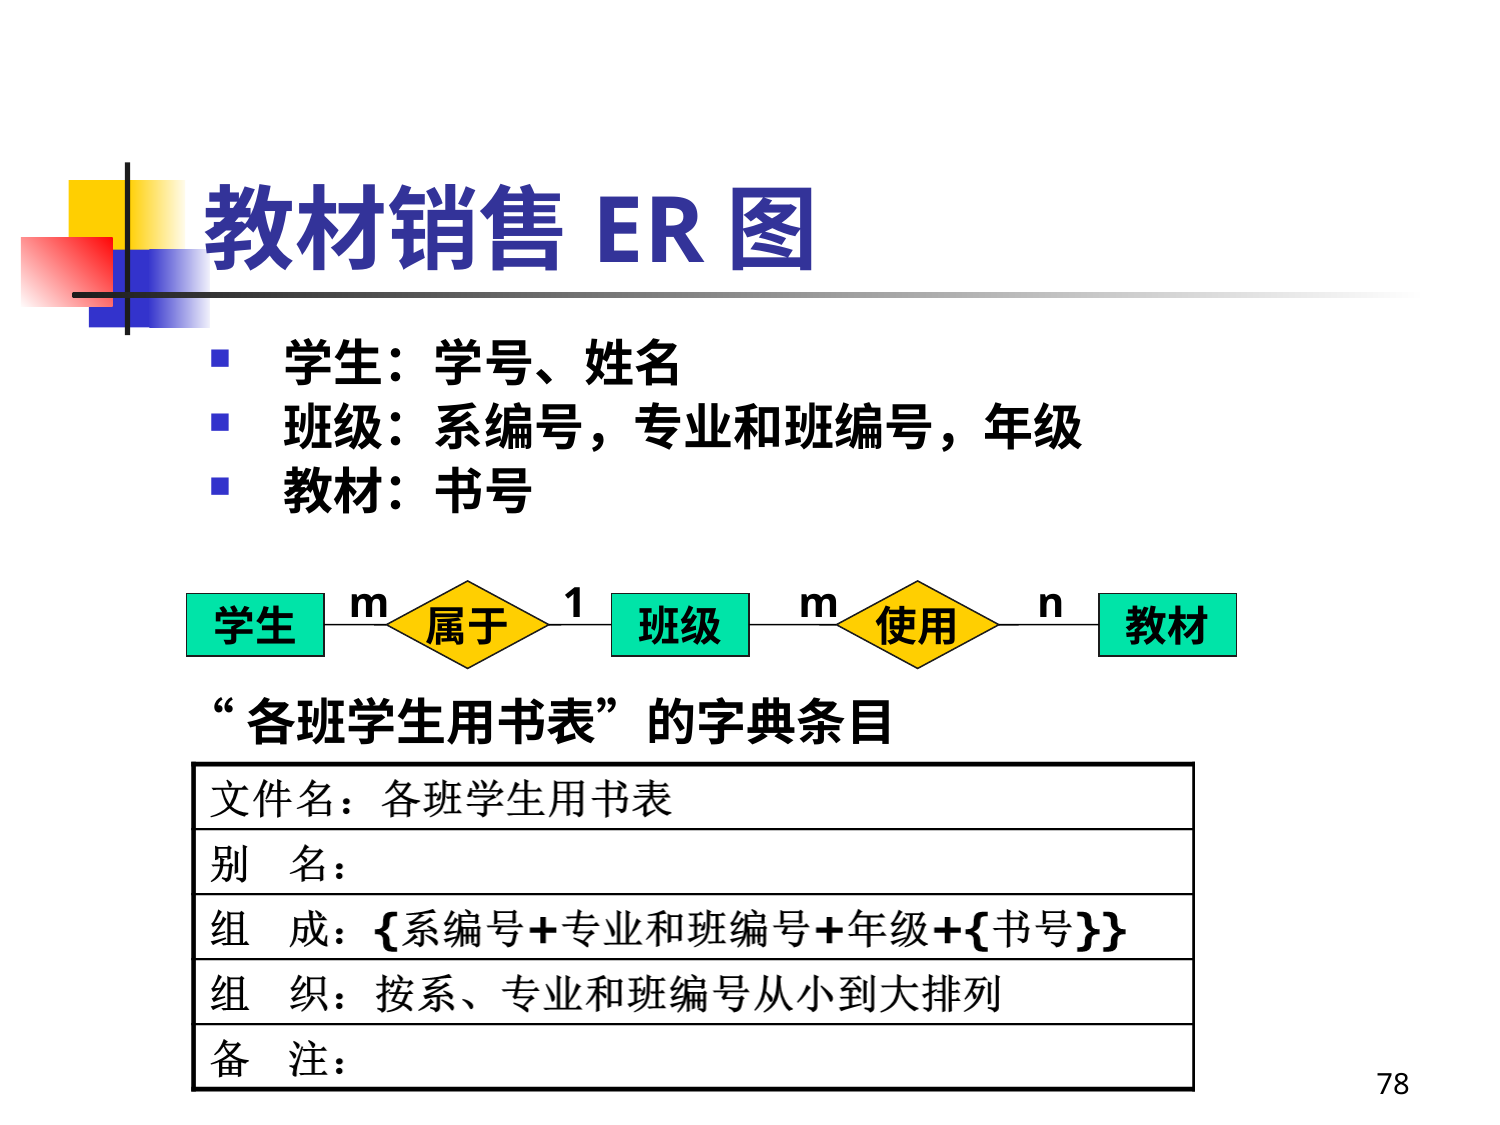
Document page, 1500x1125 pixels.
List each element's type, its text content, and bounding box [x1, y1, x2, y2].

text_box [186, 568, 1237, 669]
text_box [182, 682, 1195, 1107]
slide_number 78 [1195, 1037, 1425, 1113]
title 教材销售ER图 [188, 101, 1468, 289]
list 学生：学号、姓名 班级：系编号，专业和班编号，年级 教材：书号 [193, 331, 1469, 1006]
